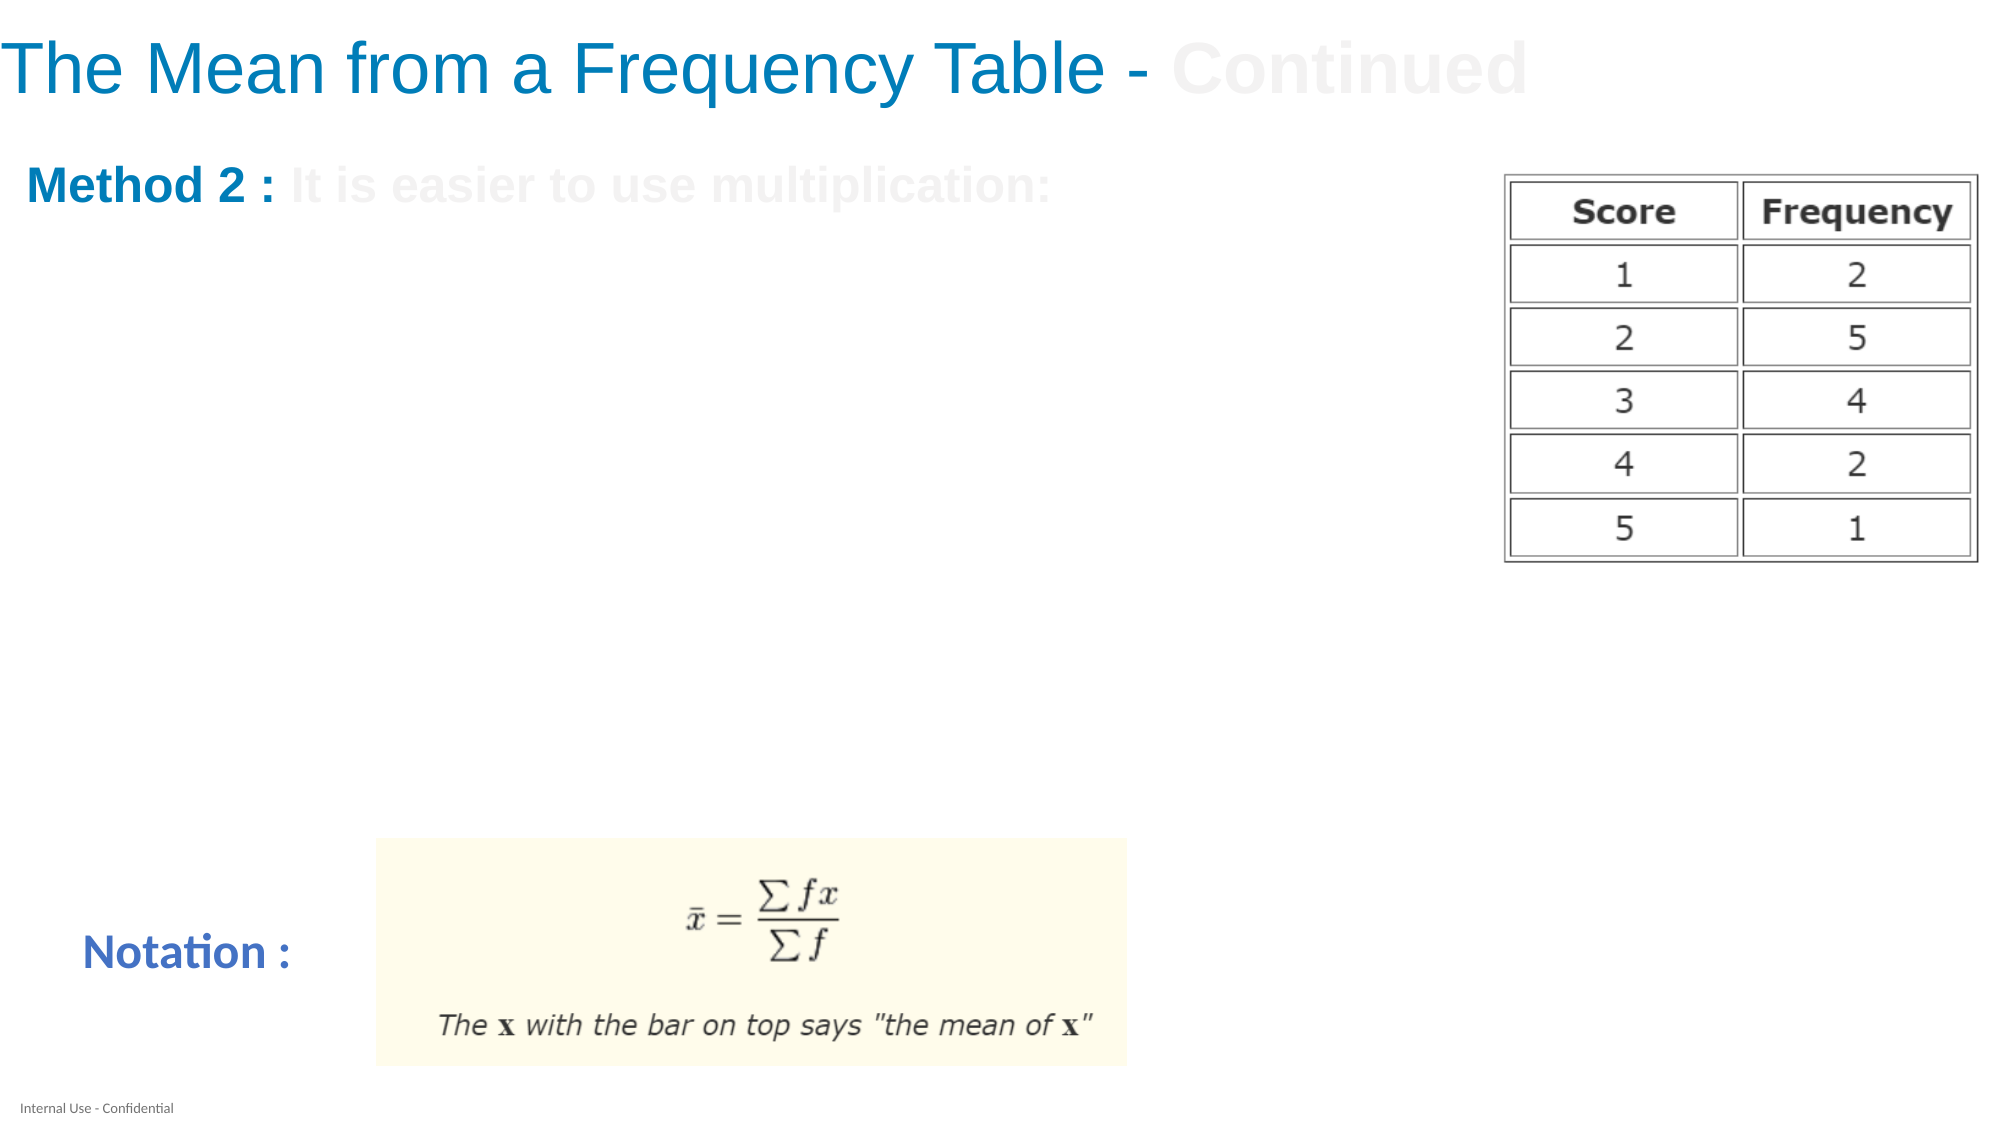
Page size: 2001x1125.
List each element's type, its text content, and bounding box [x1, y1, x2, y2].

picture [1497, 164, 1983, 576]
title The Mean from a Frequency Table - Continued [0, 0, 1740, 140]
text_box Notation : [67, 911, 360, 987]
picture [376, 838, 1127, 1066]
list Method 2 : It is easier to use multiplication: [26, 152, 1767, 791]
